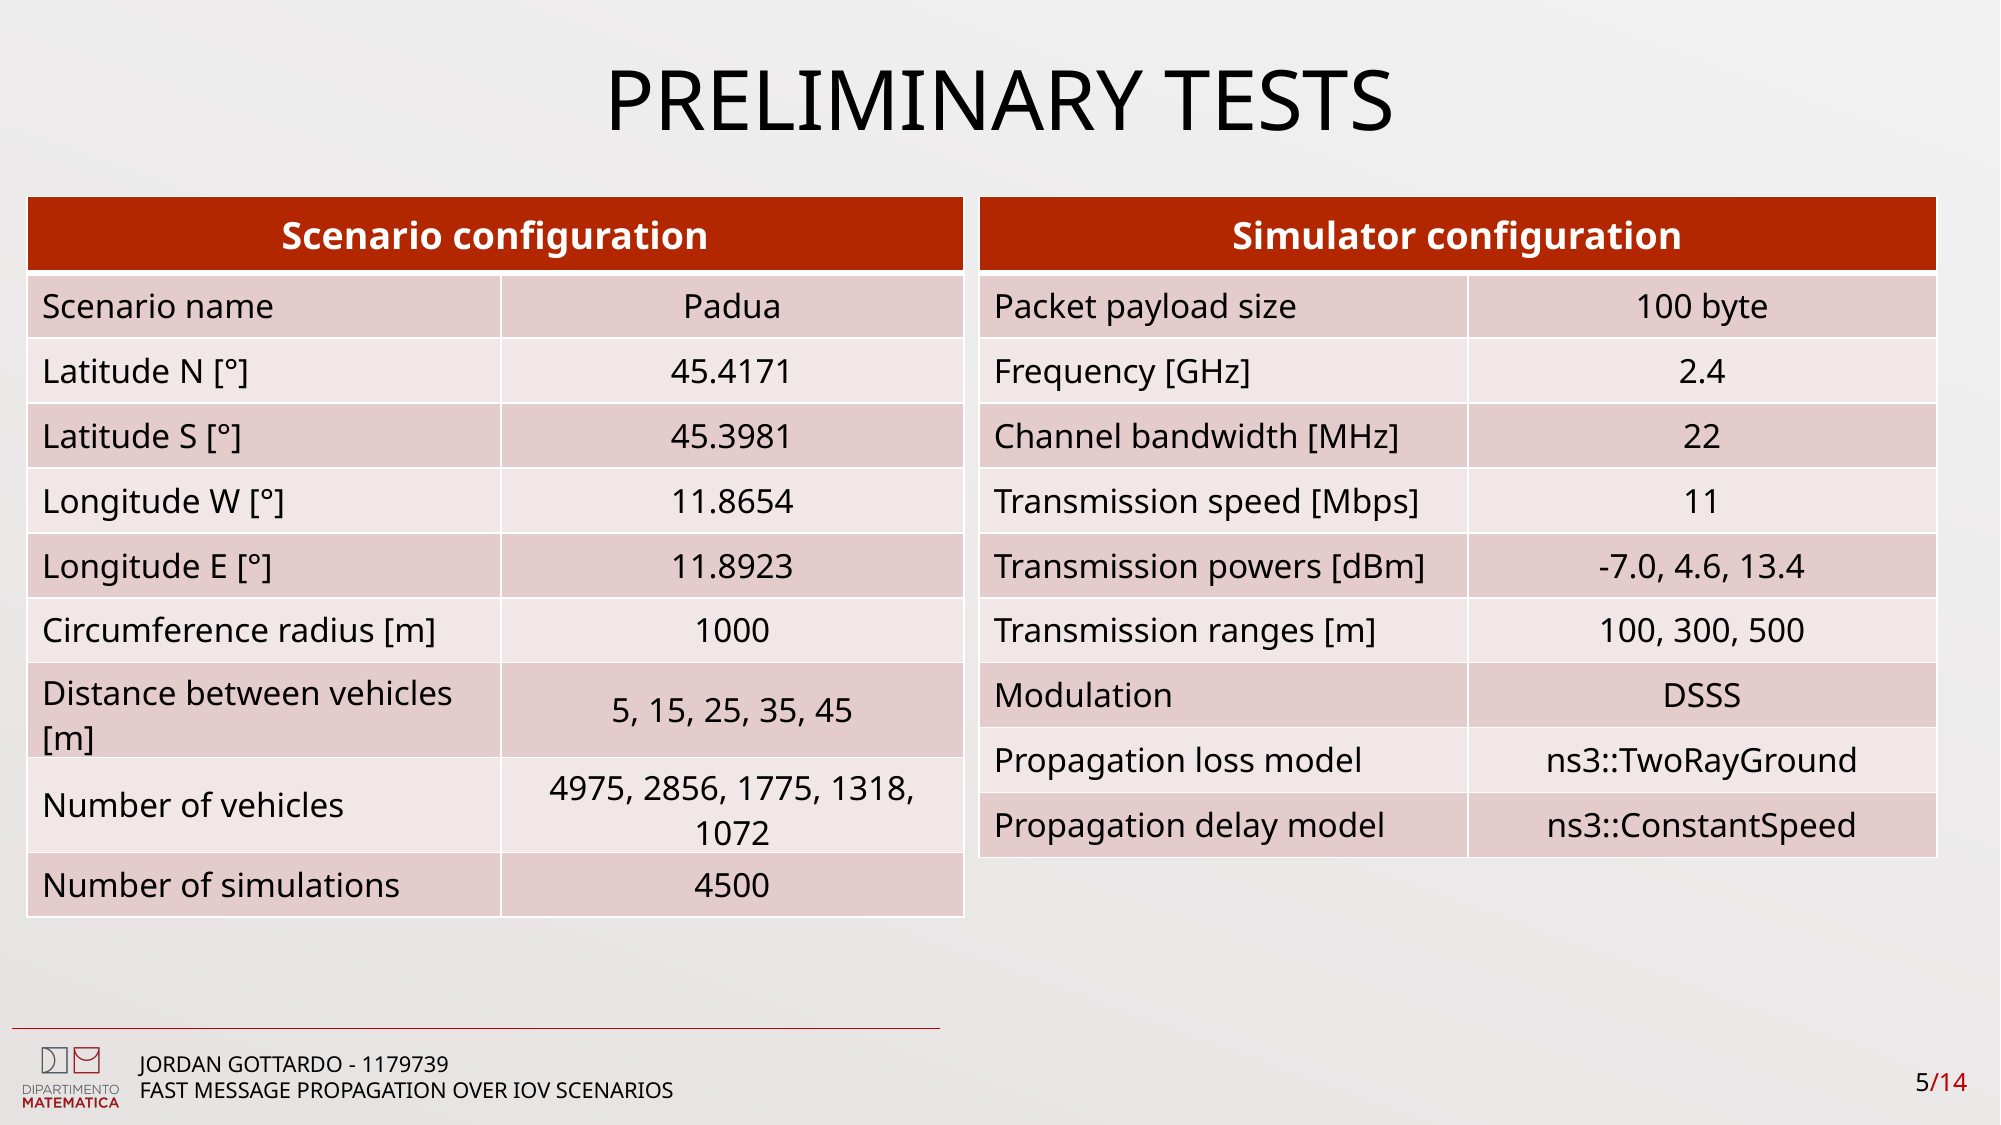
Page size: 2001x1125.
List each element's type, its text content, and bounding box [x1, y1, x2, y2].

table_cell Propagation delay model [980, 793, 1467, 857]
table_cell 22 [1469, 404, 1936, 467]
table_cell Transmission powers [dBm] [980, 534, 1467, 597]
table_cell 100 byte [1469, 276, 1936, 337]
picture [23, 1047, 119, 1108]
table_cell ns3::ConstantSpeed [1469, 793, 1936, 857]
table_cell Modulation [980, 663, 1467, 727]
table_cell 5, 15, 25, 35, 45 [502, 663, 963, 757]
table_cell 1000 [502, 599, 963, 662]
table_cell Longitude W [°] [28, 469, 500, 532]
table_header Simulator configuration [980, 197, 1936, 270]
table_cell 11.8654 [502, 469, 963, 532]
table_cell Distance between vehicles [m] [28, 663, 500, 757]
table_cell Circumference radius [m] [28, 599, 500, 662]
table_cell Transmission speed [Mbps] [980, 469, 1467, 532]
table_cell Number of vehicles [28, 758, 500, 852]
table_cell Frequency [GHz] [980, 339, 1467, 402]
table_cell DSSS [1469, 663, 1936, 727]
table_cell 4500 [502, 853, 963, 916]
table_cell Channel bandwidth [MHz] [980, 404, 1467, 467]
table_cell 100, 300, 500 [1469, 599, 1936, 662]
table_cell 11 [1469, 469, 1936, 532]
table_cell Longitude E [°] [28, 534, 500, 597]
table_cell 2.4 [1469, 339, 1936, 402]
table_cell 45.3981 [502, 404, 963, 467]
table_cell Latitude N [°] [28, 339, 500, 402]
table_cell Propagation loss model [980, 728, 1467, 792]
table_cell Transmission ranges [m] [980, 599, 1467, 662]
table_cell Padua [502, 276, 963, 337]
title PRELIMINARY TESTS [137, 0, 1863, 208]
table_cell Number of simulations [28, 853, 500, 916]
table_cell Scenario name [28, 276, 500, 337]
table_cell Latitude S [°] [28, 404, 500, 467]
table_cell 4975, 2856, 1775, 1318, 1072 [502, 758, 963, 852]
table_cell 45.4171 [502, 339, 963, 402]
table_header Scenario configuration [28, 197, 963, 270]
text_box 5 [1885, 1058, 1945, 1104]
table_cell 11.8923 [502, 534, 963, 597]
table_cell -7.0, 4.6, 13.4 [1469, 534, 1936, 597]
table_cell ns3::TwoRayGround [1469, 728, 1936, 792]
table_cell Packet payload size [980, 276, 1467, 337]
